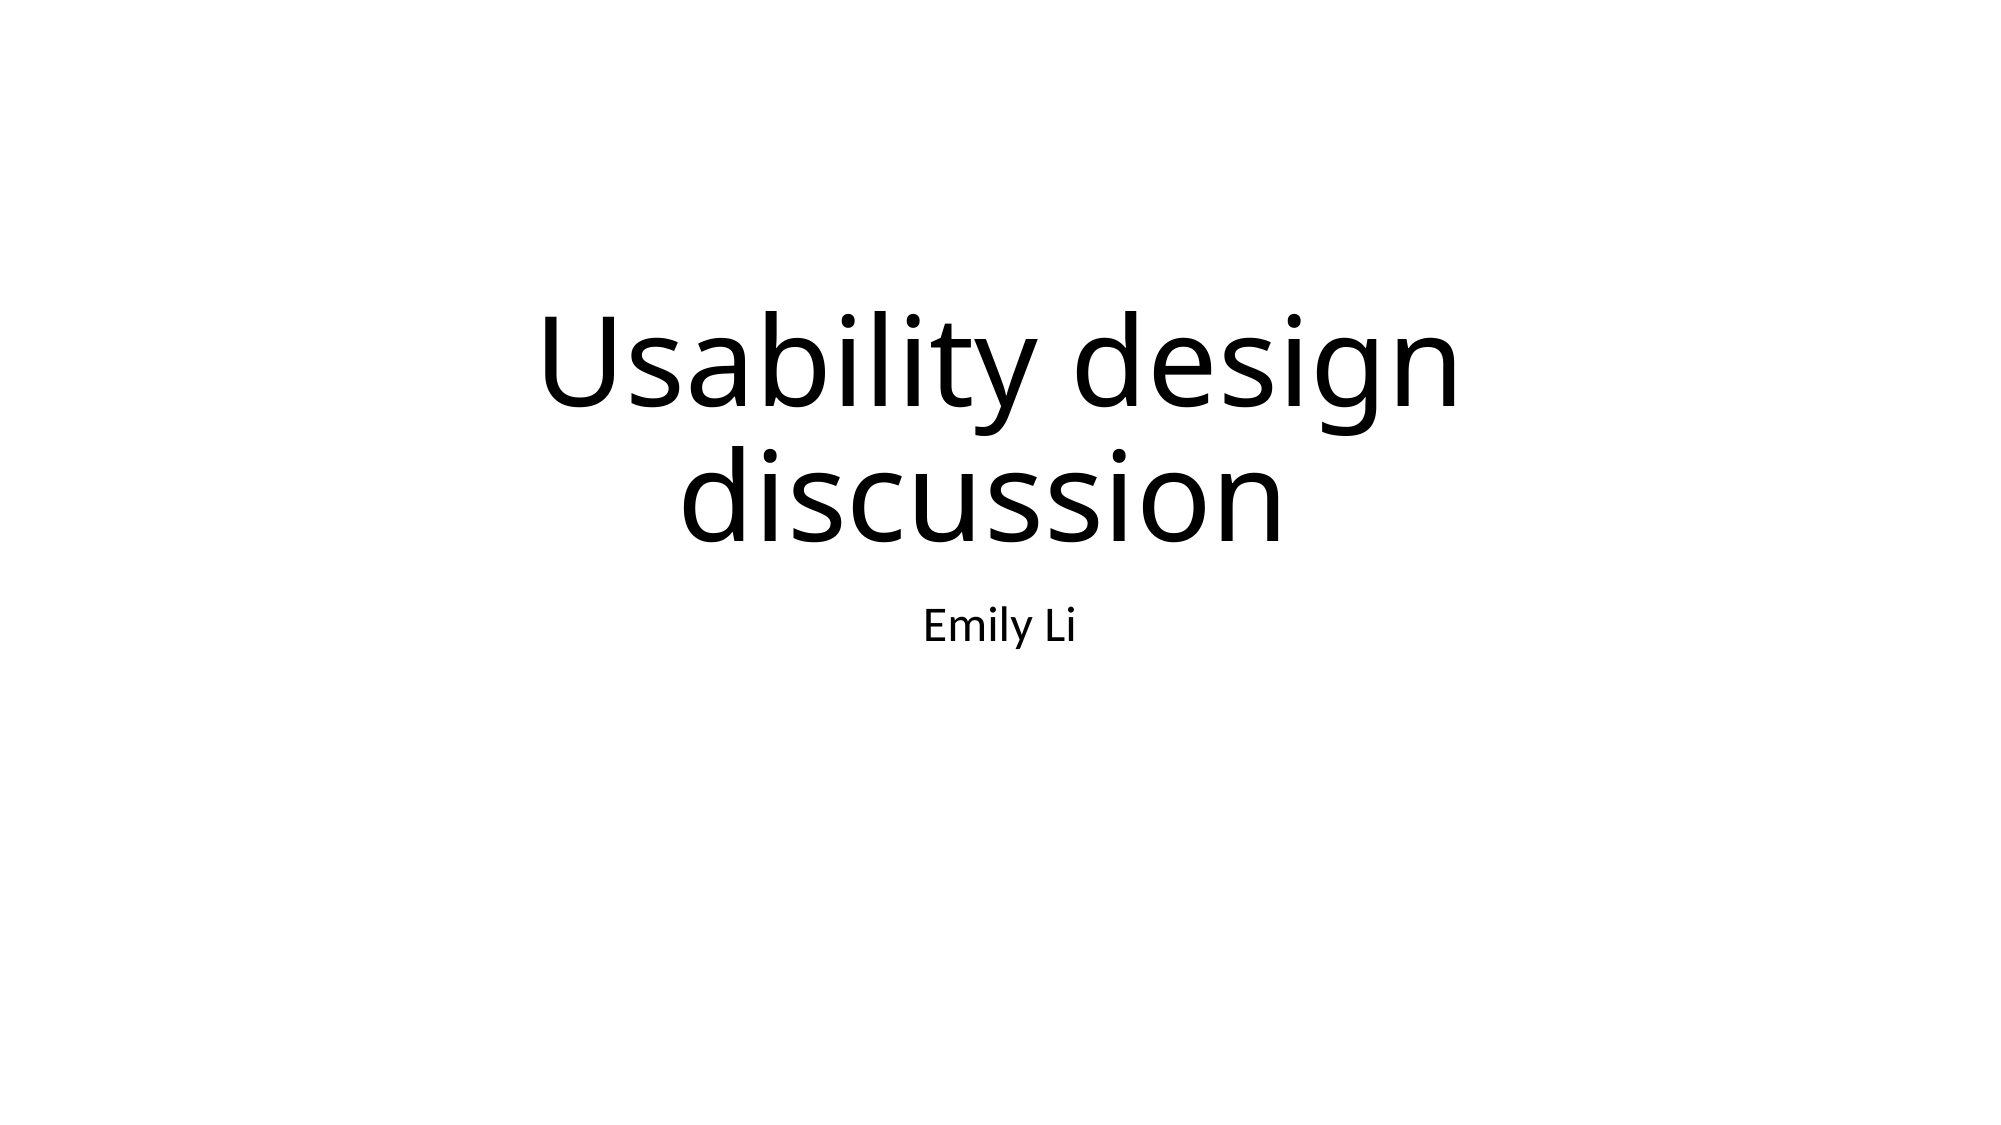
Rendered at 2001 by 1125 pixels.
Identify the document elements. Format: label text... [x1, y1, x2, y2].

subtitle Emily Li [249, 590, 1750, 863]
title Usability design discussion [249, 184, 1750, 576]
